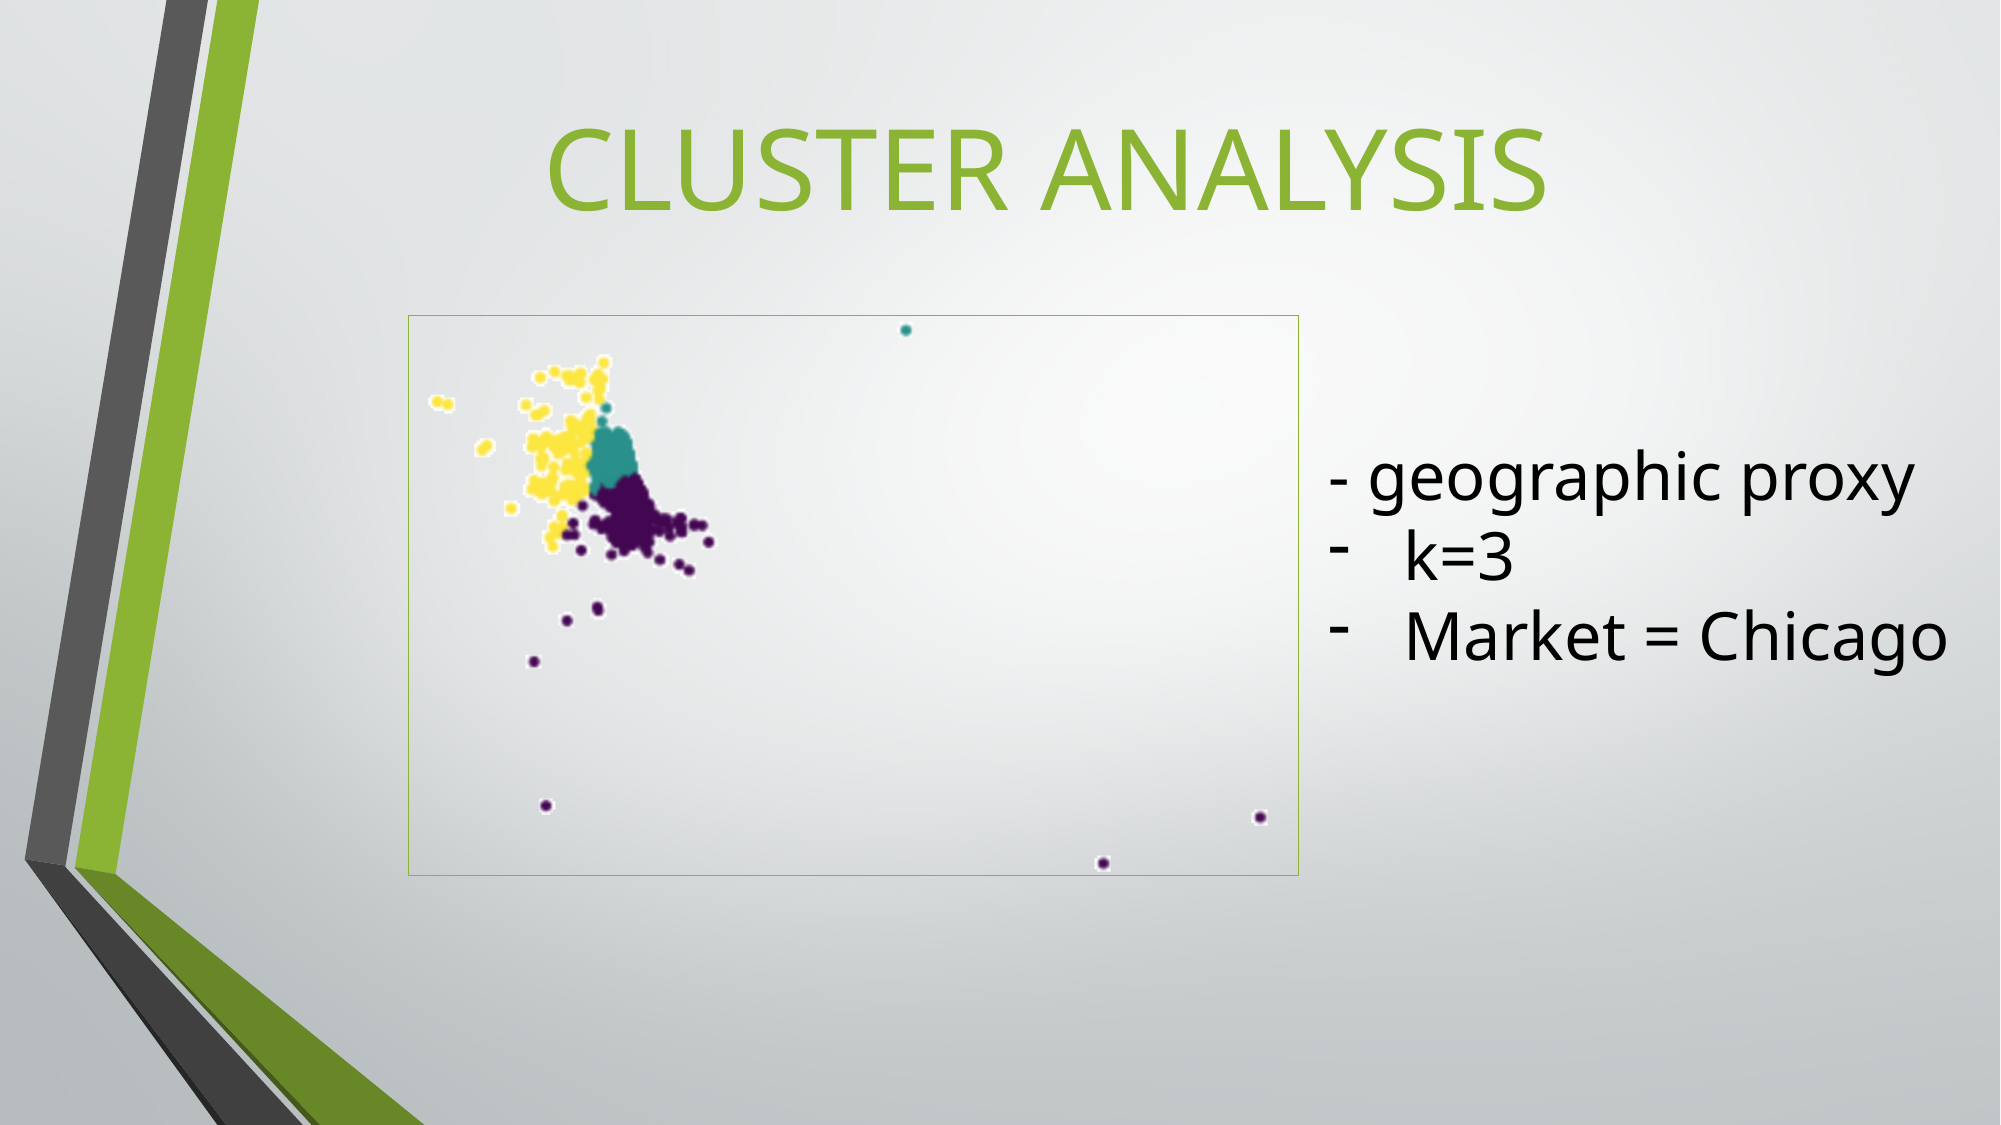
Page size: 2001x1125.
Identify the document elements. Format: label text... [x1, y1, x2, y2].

text_box - geographic proxy k=3 Market = Chicago [1313, 426, 1966, 761]
text_box CLUSTER ANALYSIS [528, 90, 1566, 241]
picture [407, 315, 1299, 876]
